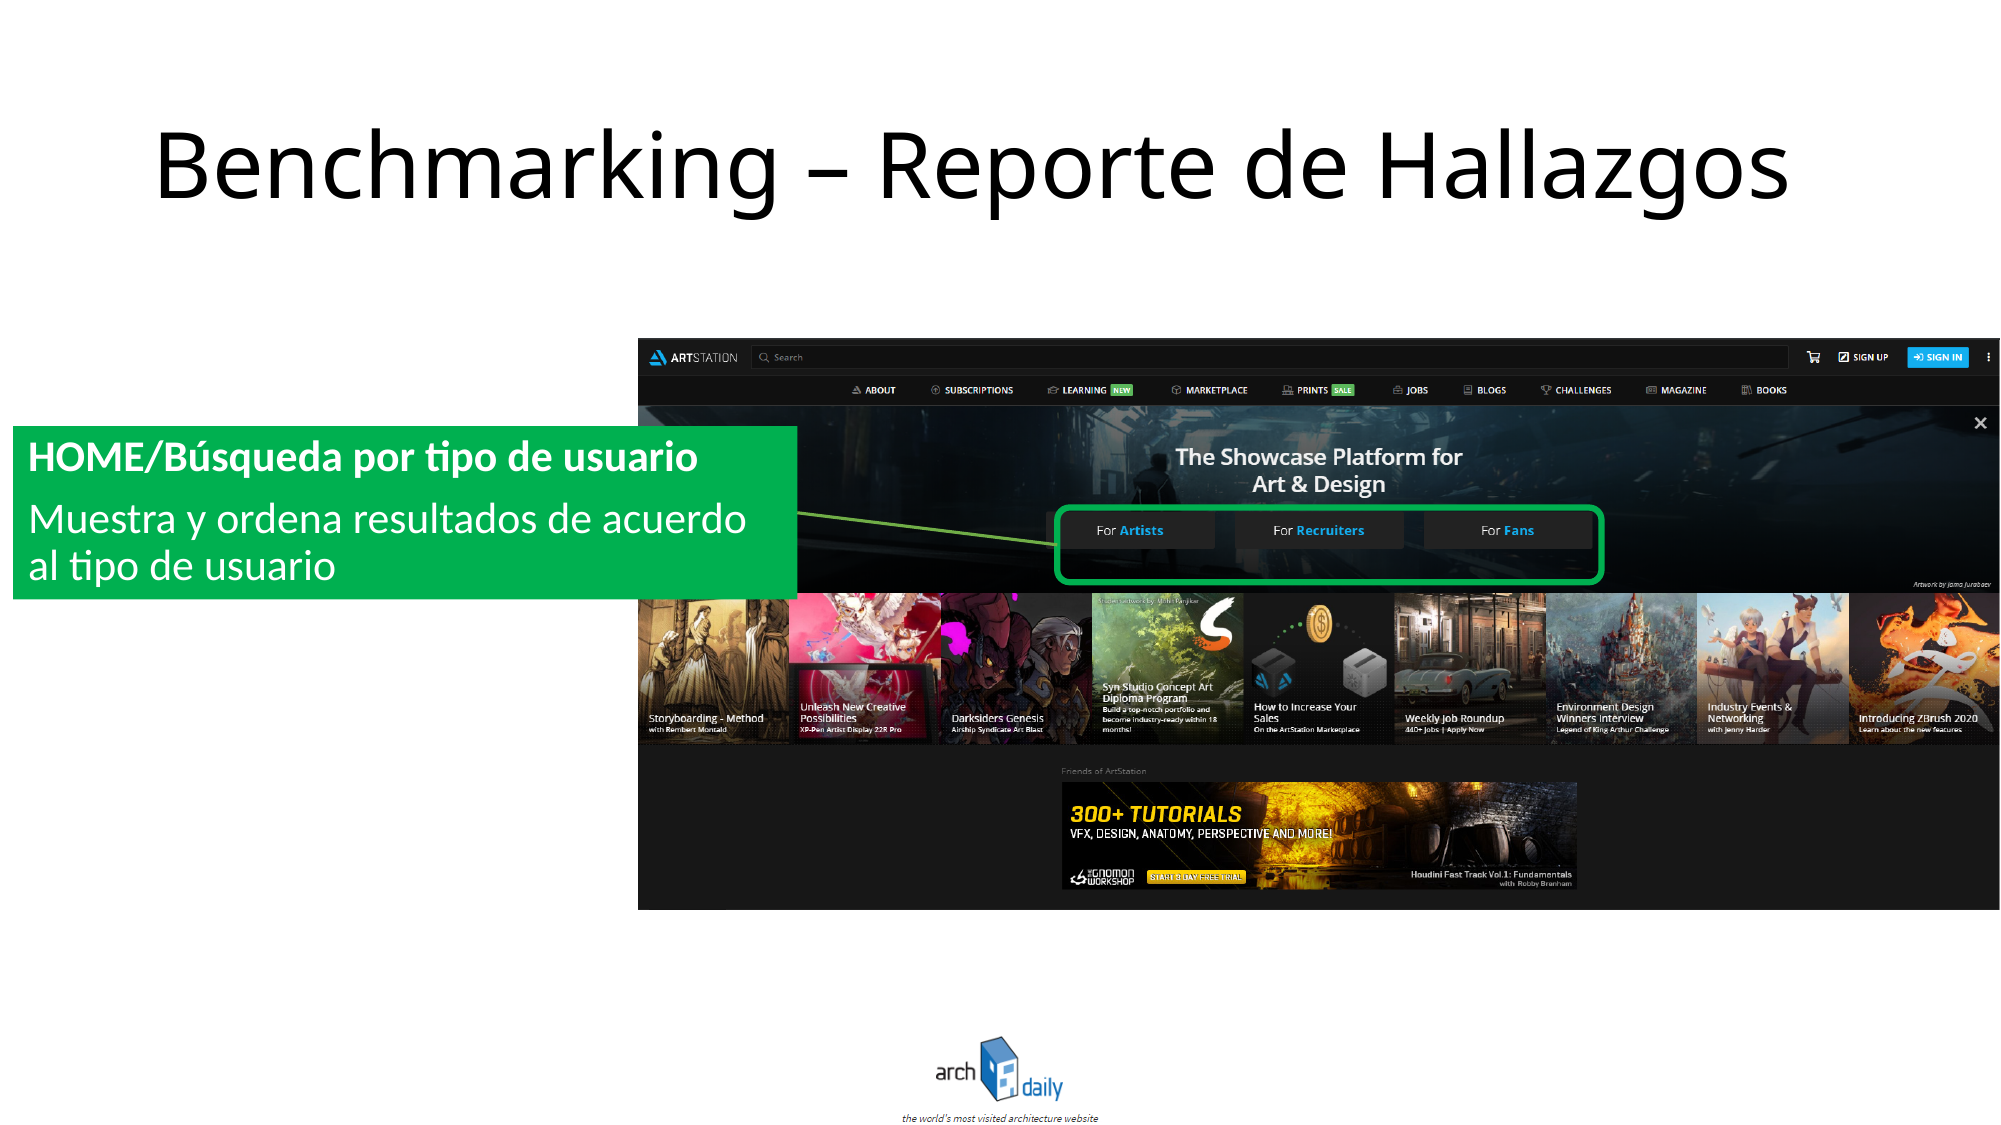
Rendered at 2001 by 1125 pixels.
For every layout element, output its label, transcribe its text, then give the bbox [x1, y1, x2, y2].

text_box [797, 512, 1058, 545]
picture [898, 1033, 1102, 1125]
text_box HOME/Búsqueda por tipo de usuario Muestra y ordena resultados de acuerdo al tipo de usuario [13, 426, 638, 600]
picture [638, 338, 2000, 910]
title Benchmarking – Reporte de Hallazgos [137, 59, 1863, 278]
